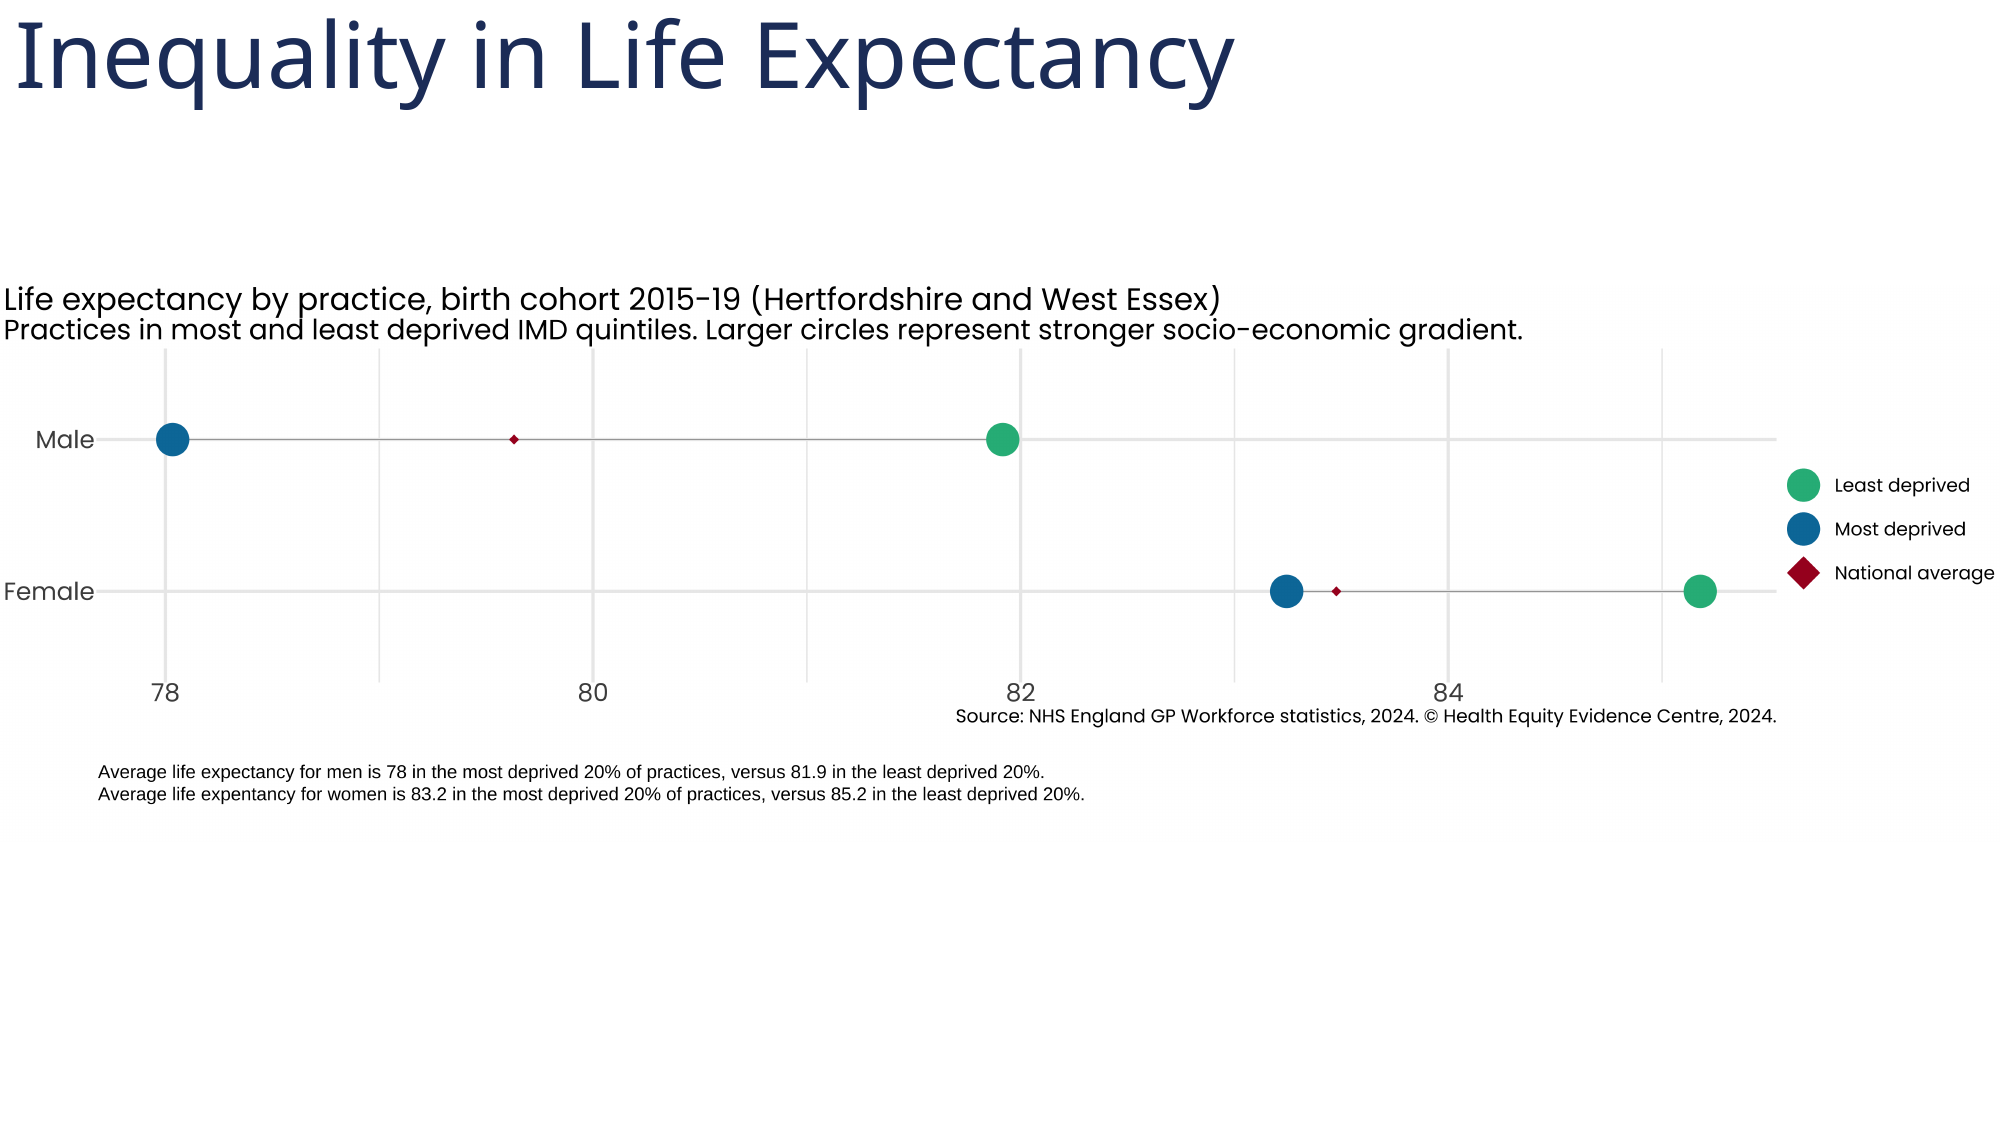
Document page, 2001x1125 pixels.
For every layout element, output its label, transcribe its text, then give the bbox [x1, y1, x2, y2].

picture [0, 284, 2000, 843]
title Inequality in Life Expectancy [0, 0, 2000, 119]
